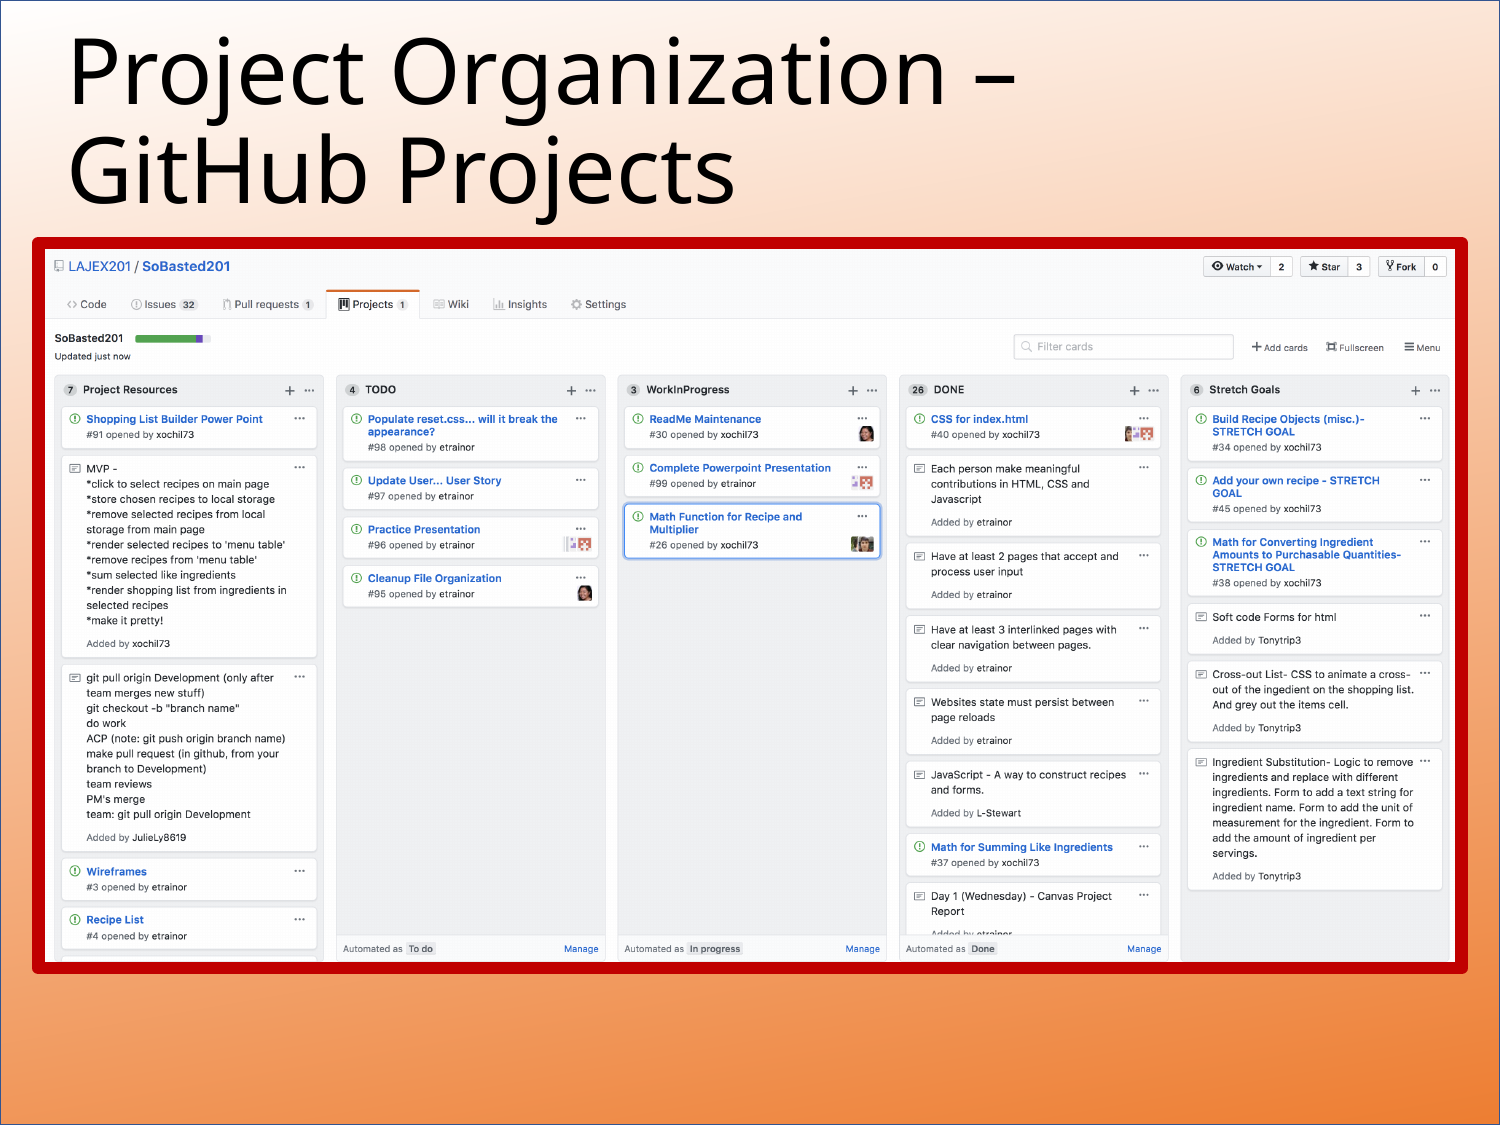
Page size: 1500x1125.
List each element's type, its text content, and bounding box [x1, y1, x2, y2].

title Project Organization – GitHub Projects [50, 15, 1345, 234]
picture [44, 249, 1456, 962]
text_box [0, 0, 1500, 1125]
